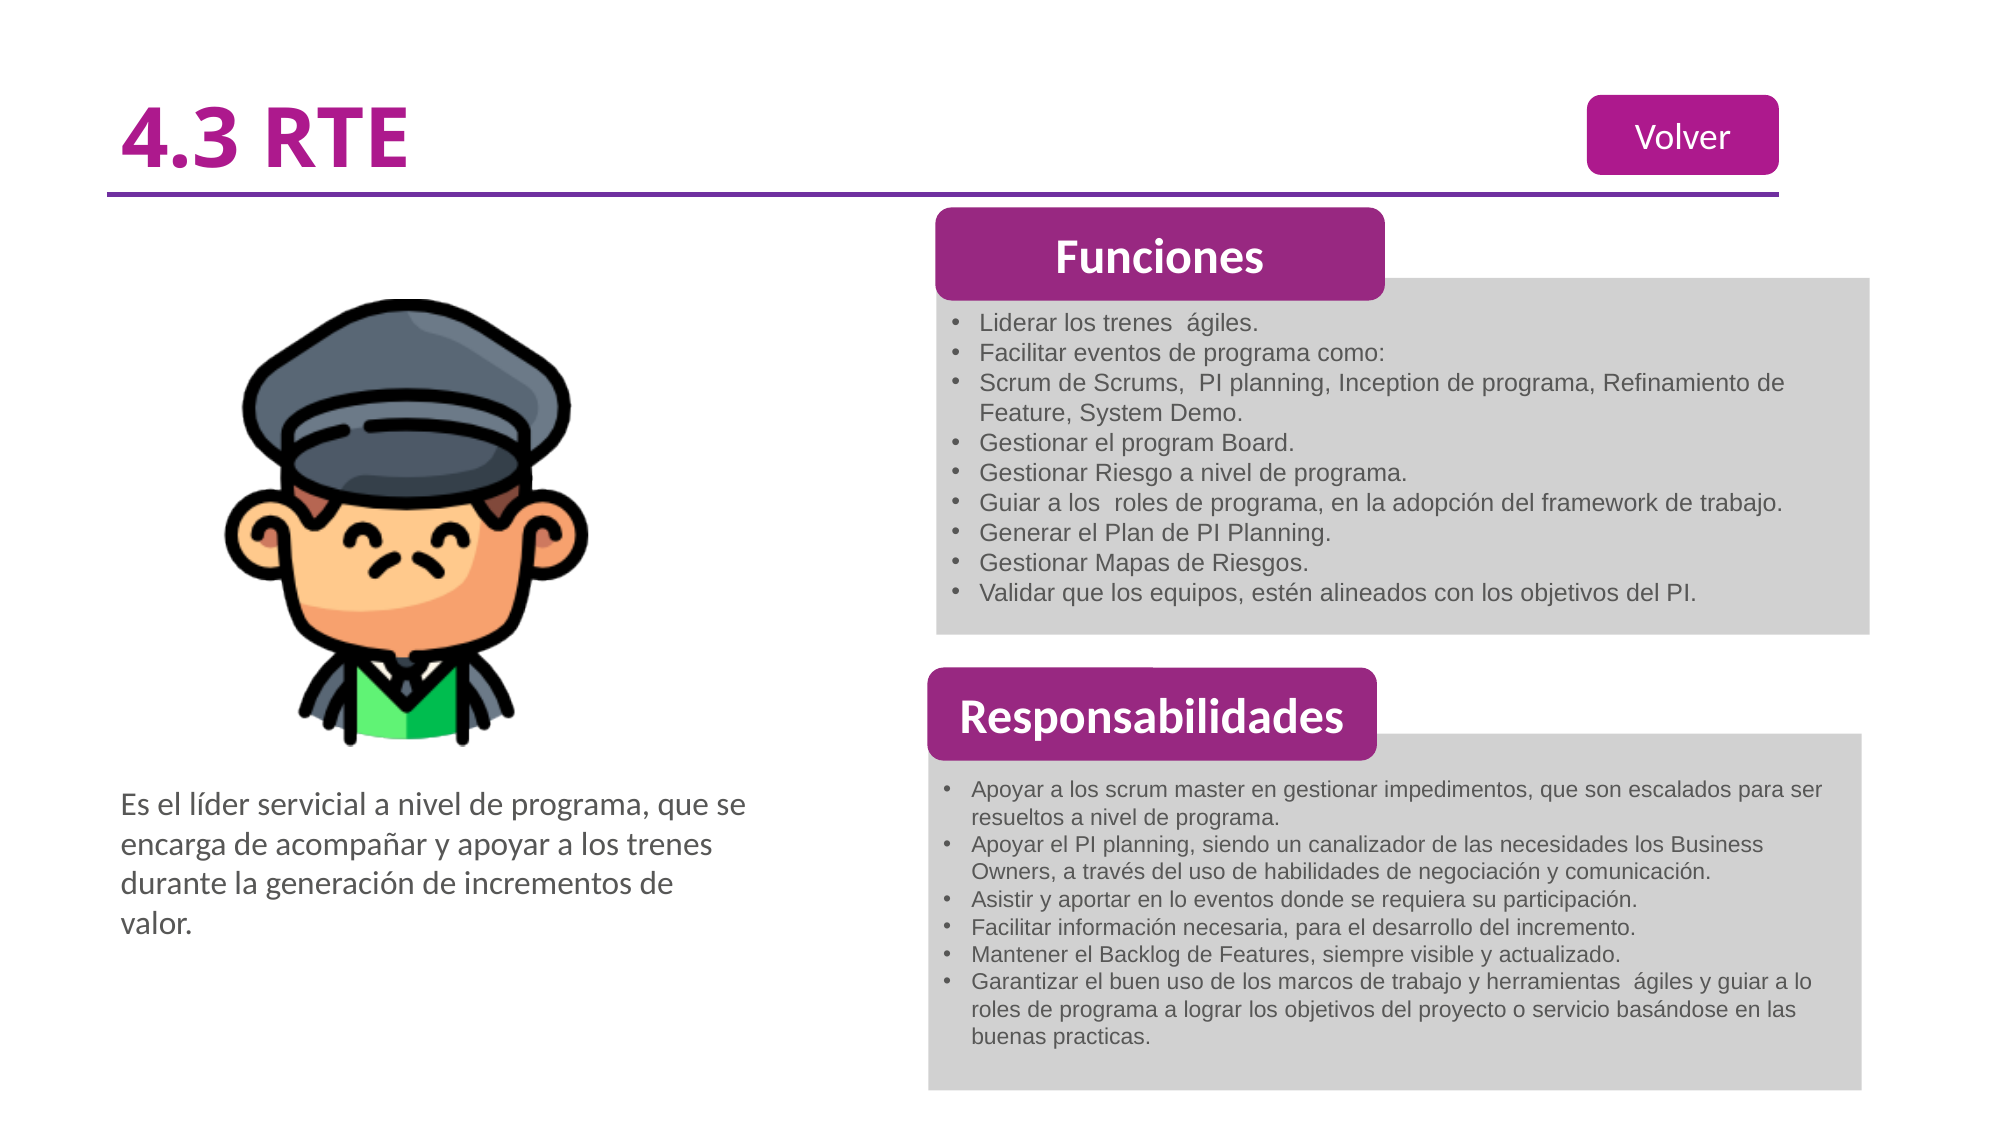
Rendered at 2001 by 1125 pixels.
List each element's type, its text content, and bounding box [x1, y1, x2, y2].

text_box Liderar los trenes ágiles. Facilitar eventos de programa como: Scrum de Scrums, PI planning, Inception de programa, Refinamiento de Feature, System Demo. Gestionar el program Board. Gestionar Riesgo a nivel de programa. Guiar a los roles de programa, en la adopción del framework de trabajo. Generar el Plan de PI Planning. Gestionar Mapas de Riesgos. Validar que los equipos, estén alineados con los objetivos del PI. [936, 277, 1870, 635]
text_box Responsabilidades [927, 667, 1377, 761]
text_box Funciones [935, 207, 1385, 301]
text_box Apoyar a los scrum master en gestionar impedimentos, que son escalados para ser resueltos a nivel de programa. Apoyar el PI planning, siendo un canalizador de las necesidades los Business Owners, a través del uso de habilidades de negociación y comunicación. Asistir y aportar en lo eventos donde se requiera su participación. Facilitar información necesaria, para el desarrollo del incremento. Mantener el Backlog de Features, siempre visible y actualizado. Garantizar el buen uso de los marcos de trabajo y herramientas ágiles y guiar a lo roles de programa a lograr los objetivos del proyecto o servicio basándose en las buenas practicas. [928, 733, 1862, 1091]
text_box Volver [1586, 94, 1779, 175]
title 4.3 RTE [105, 55, 1831, 226]
text_box Es el líder servicial a nivel de programa, que se encarga de acompañar y apoyar a los trenes durante la generación de incrementos de valor. [105, 774, 769, 949]
picture [182, 299, 631, 747]
